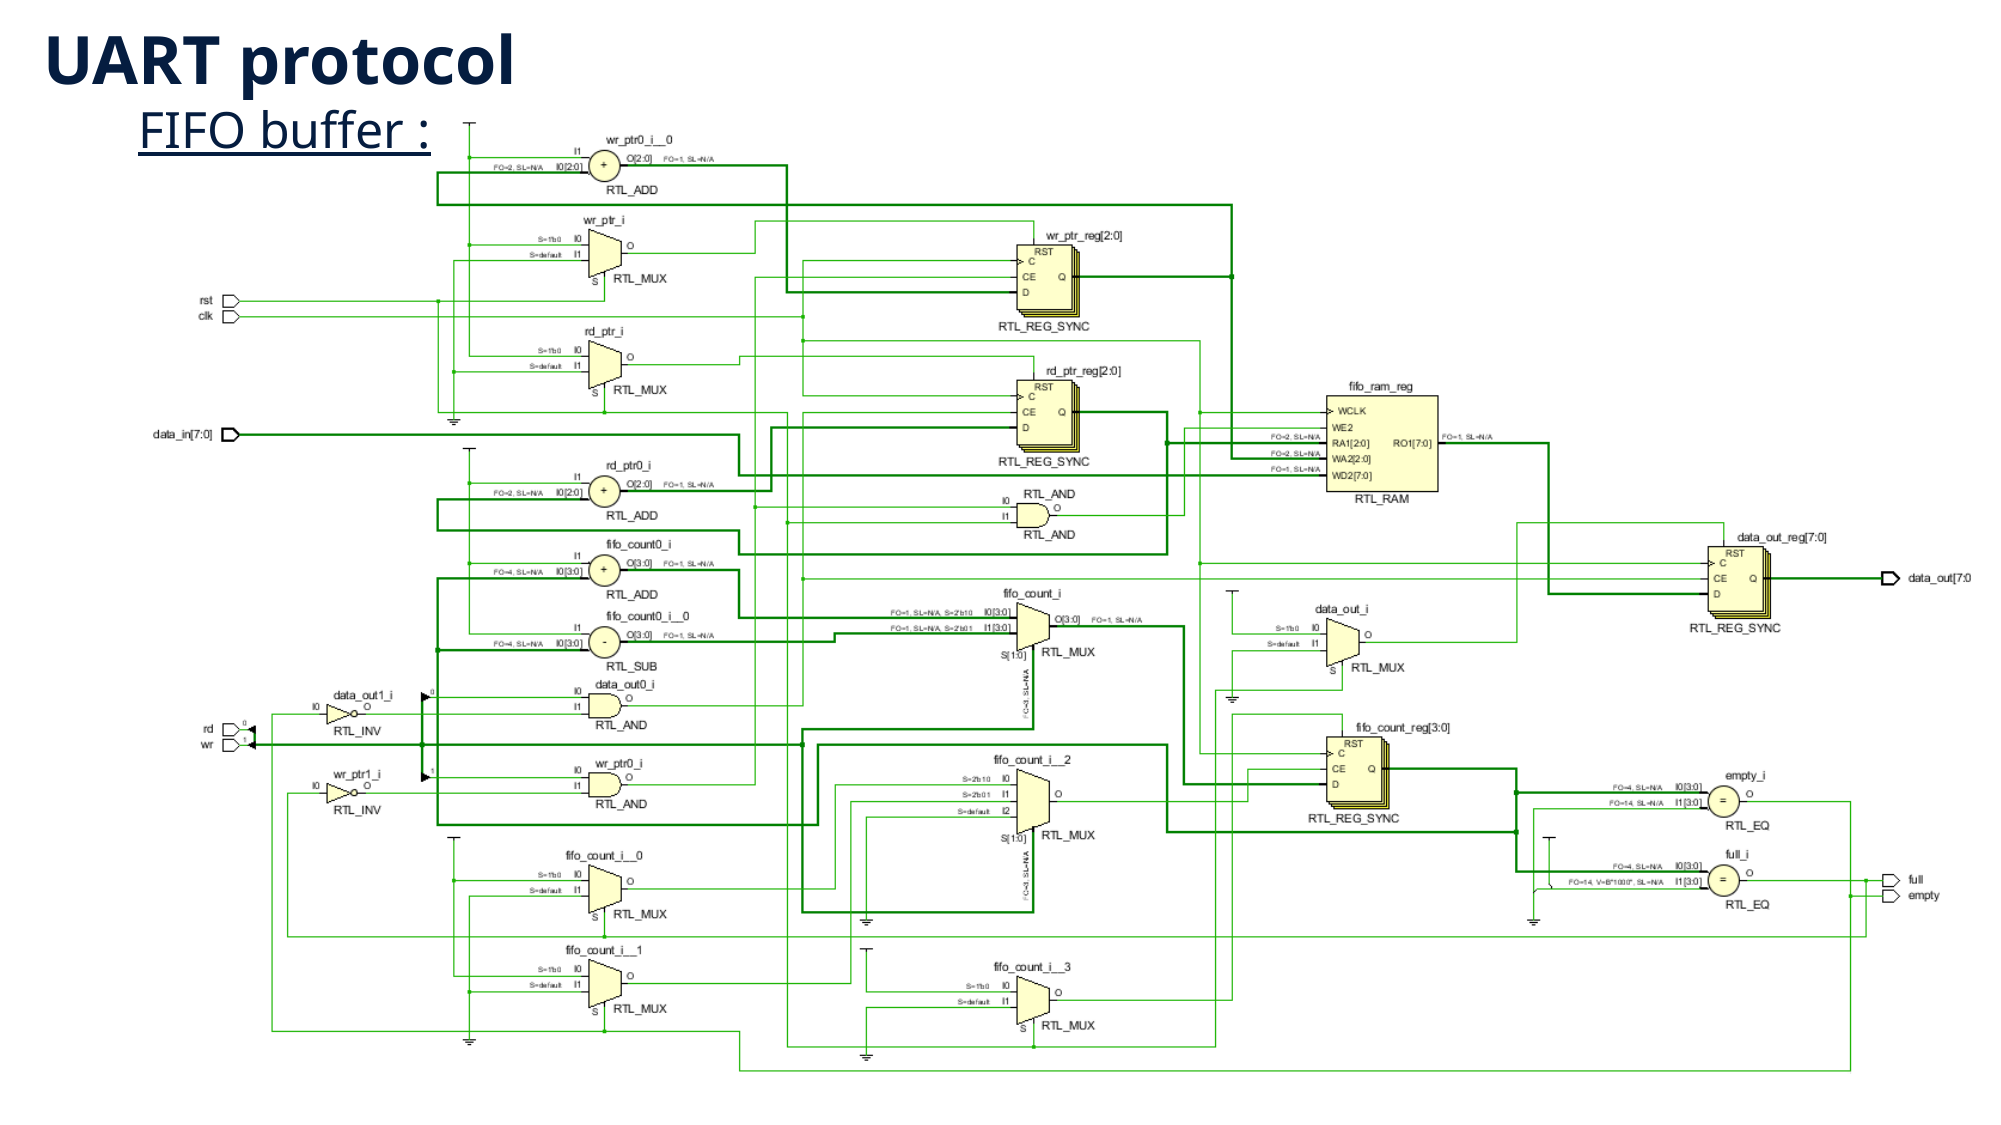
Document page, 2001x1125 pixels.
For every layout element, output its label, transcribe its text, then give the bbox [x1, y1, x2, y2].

text_box FIFO buffer : [123, 97, 1596, 120]
picture [90, 120, 1973, 1074]
text_box UART protocol [28, 10, 1229, 105]
